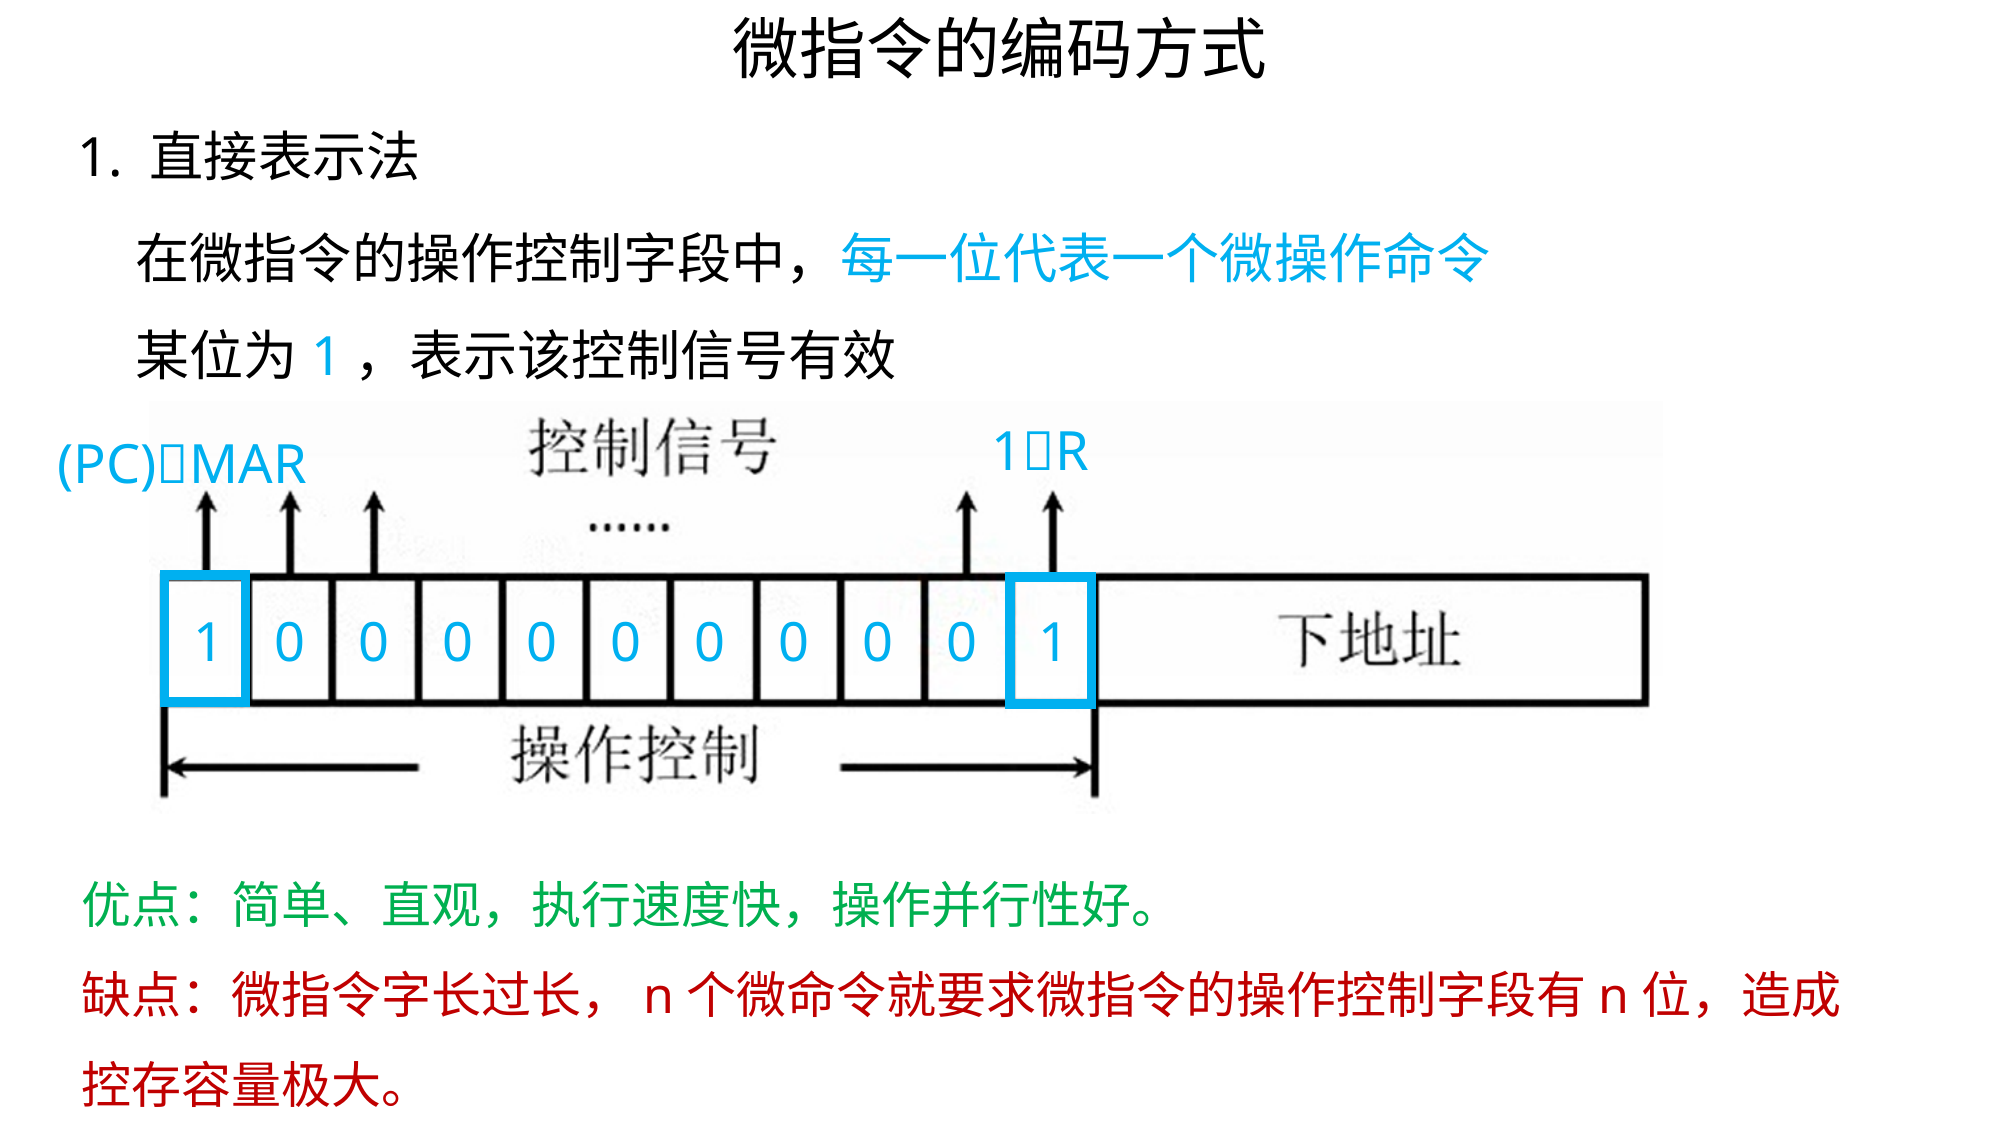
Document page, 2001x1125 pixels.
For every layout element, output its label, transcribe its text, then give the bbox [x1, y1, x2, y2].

text_box 微指令的编码方式 [609, 0, 1391, 95]
text_box 在微指令的操作控制字段中，每一位代表一个微操作命令 某位为1，表示该控制信号有效 [120, 184, 1923, 394]
picture [149, 401, 1663, 814]
text_box (PC)MAR [42, 422, 149, 502]
text_box 1. 直接表示法 [62, 82, 845, 195]
text_box 优点：简单、直观，执行速度快，操作并行性好。 缺点：微指令字长过长，n个微命令就要求微指令的操作控制字段有n位，造成控存容量极大。 [66, 835, 1887, 1121]
